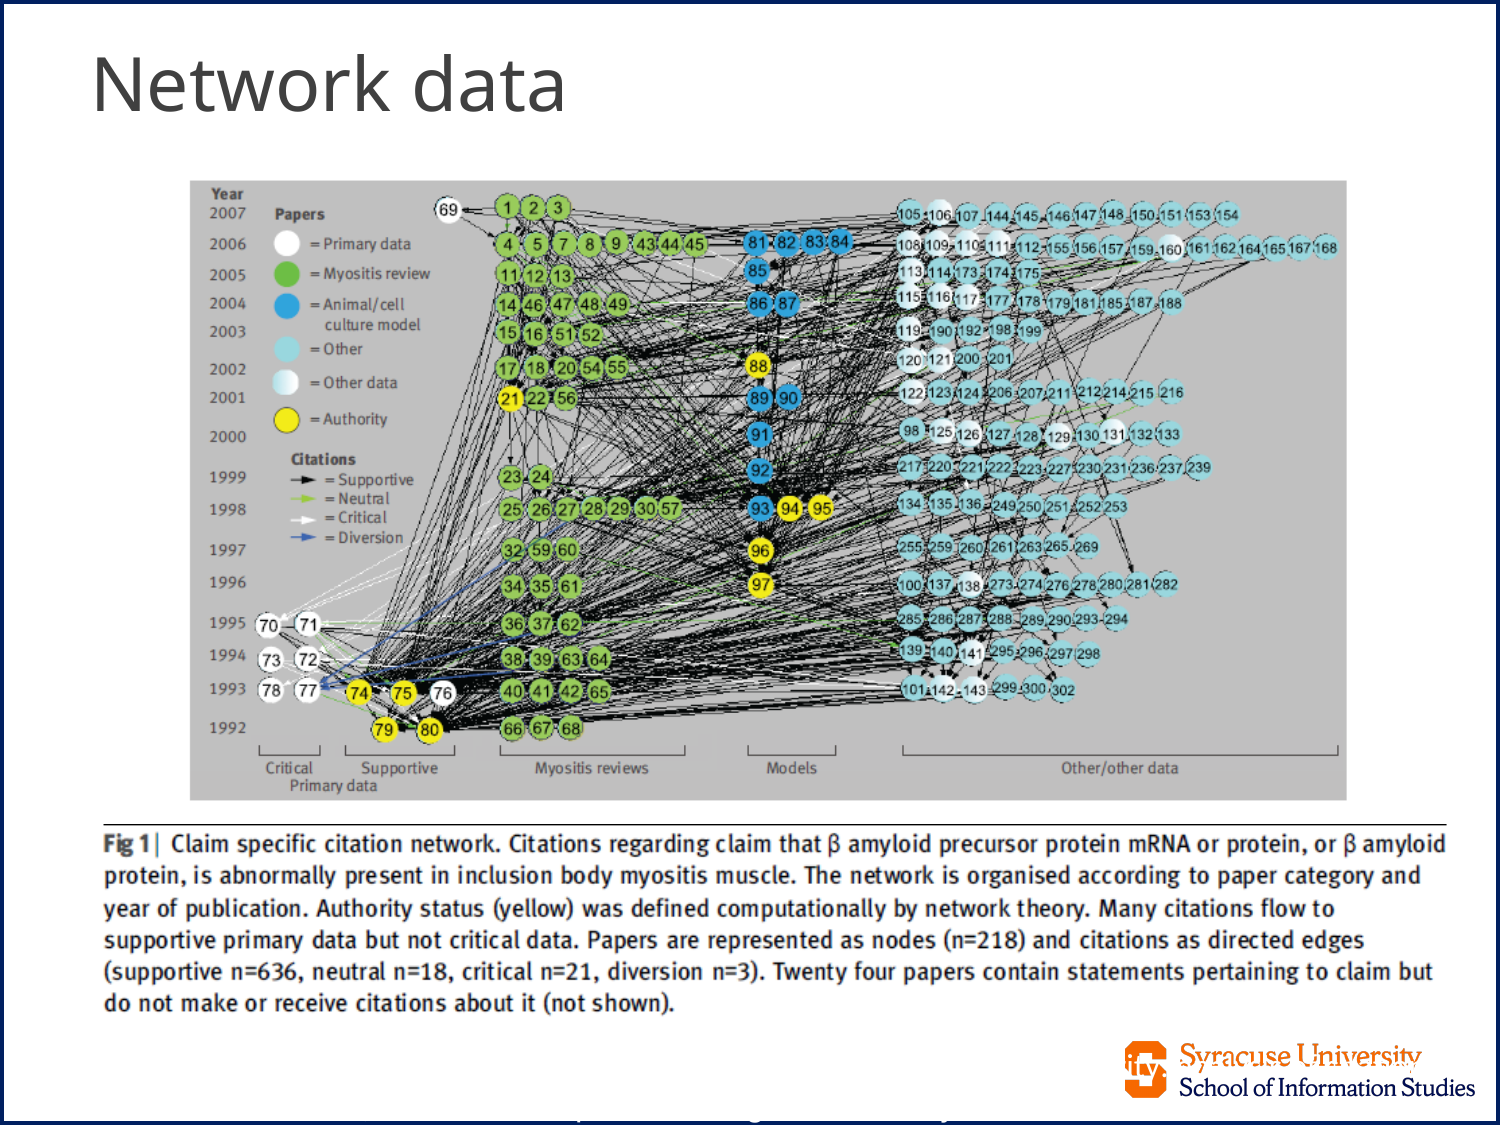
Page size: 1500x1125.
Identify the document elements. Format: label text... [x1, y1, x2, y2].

picture [96, 824, 1451, 1029]
picture [174, 174, 1363, 810]
text_box Steven G. Greenberg (2009). How citation distortions create unfound authority: analysis of citation network. BMJ 2009; 339: b2680 http://dx.doi.org/10.1136/bmj.b2680 [87, 1036, 1500, 1125]
title Network data [75, 0, 1425, 175]
